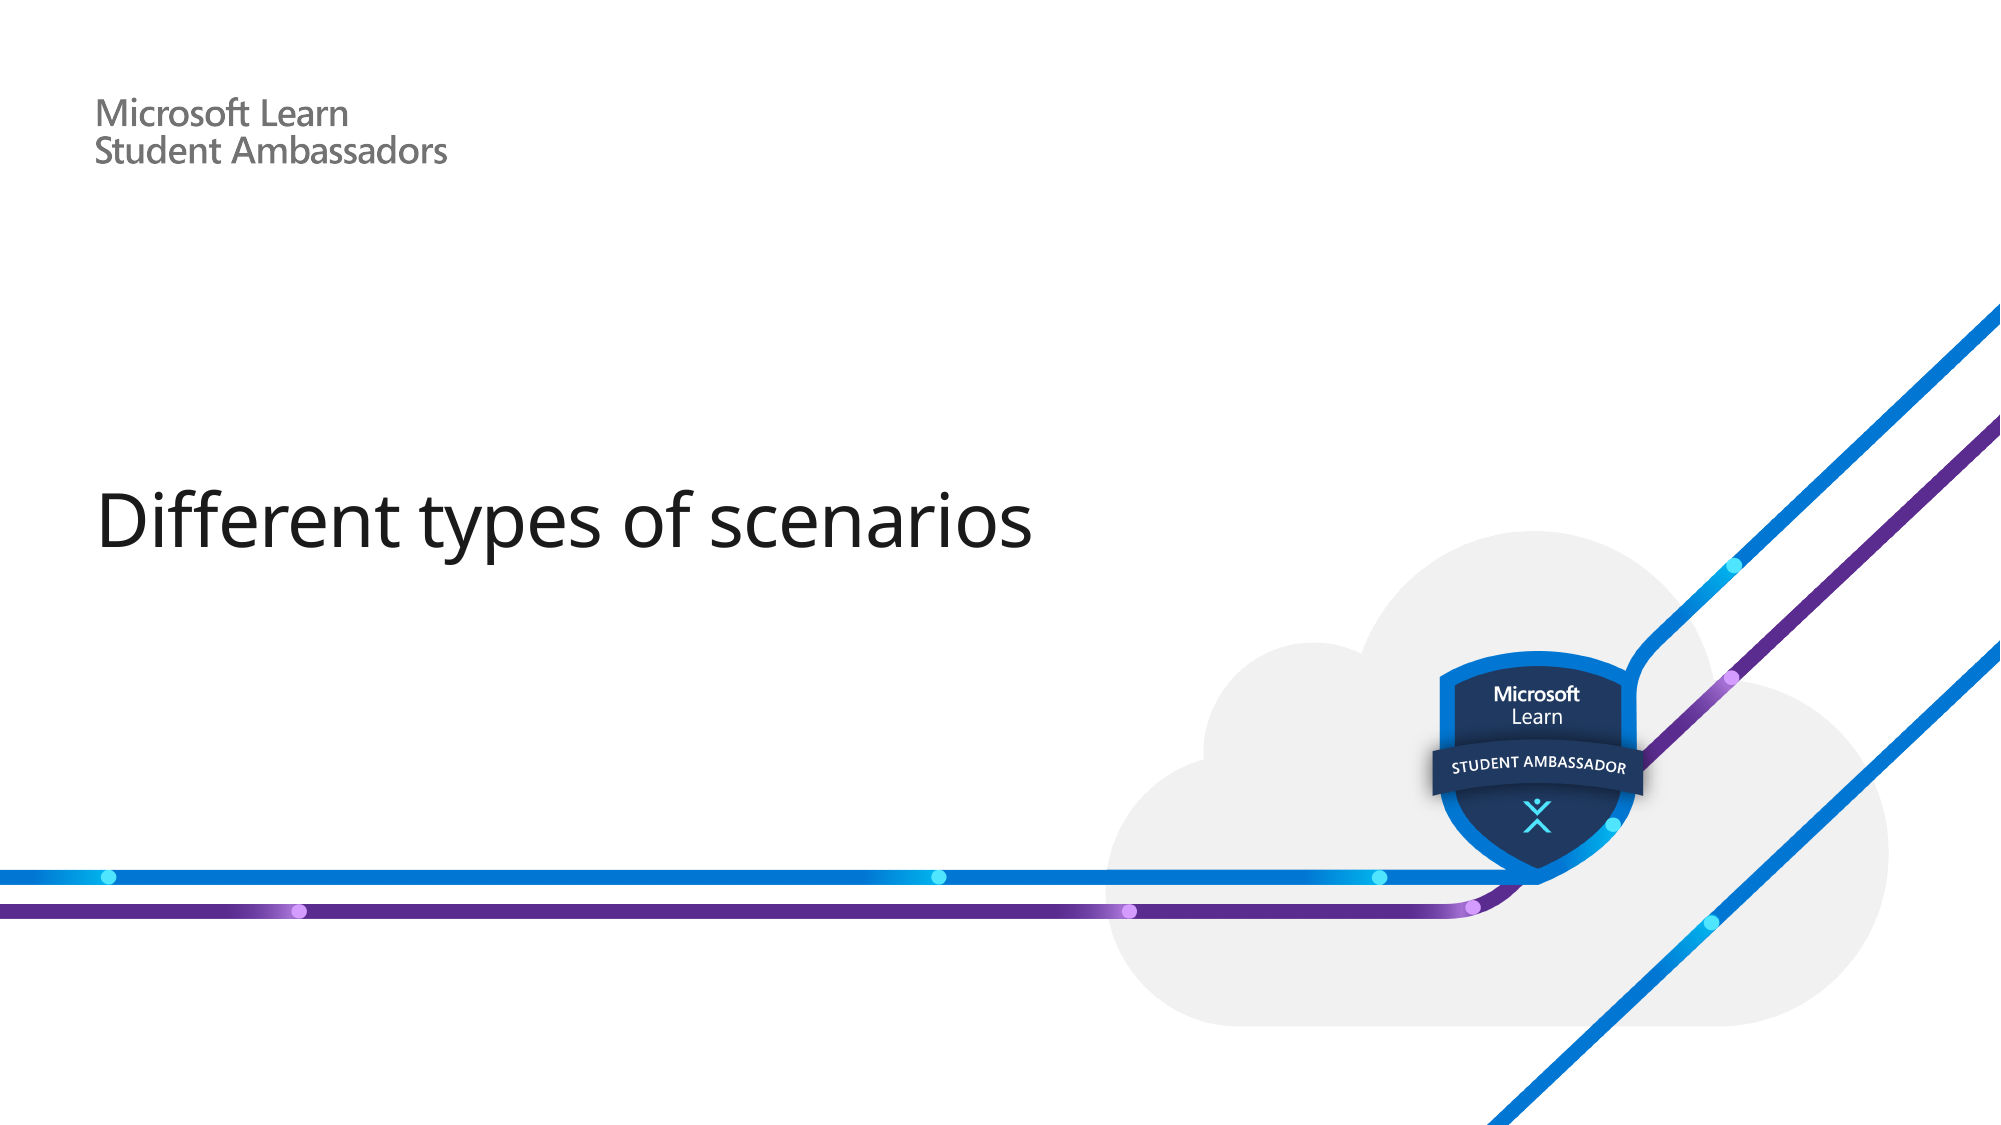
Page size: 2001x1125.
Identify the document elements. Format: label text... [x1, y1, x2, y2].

title Different types of scenarios [95, 471, 1185, 563]
picture [0, 97, 2000, 1125]
